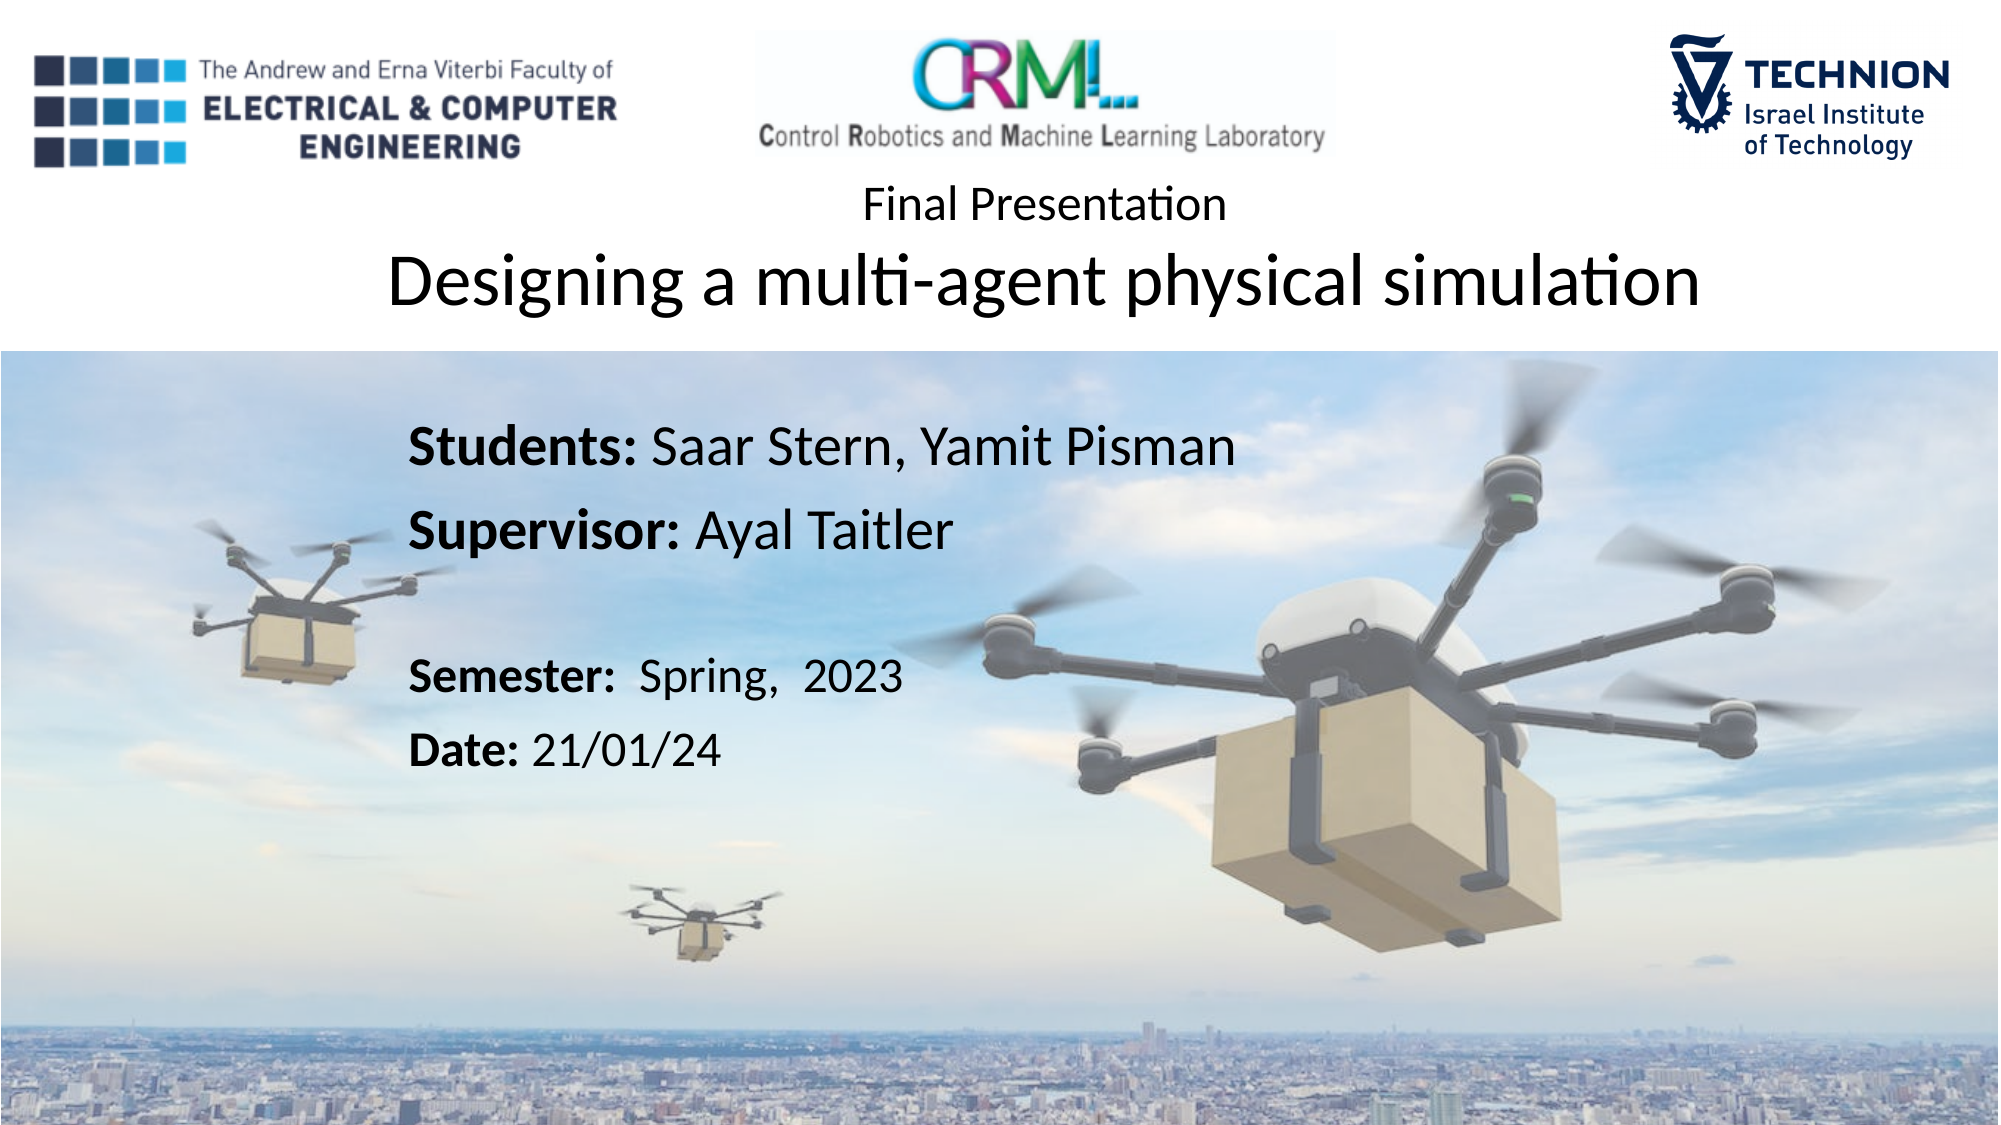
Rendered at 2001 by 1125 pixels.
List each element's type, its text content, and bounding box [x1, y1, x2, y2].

title Final Presentation Designing a multi-agent physical simulation [357, 109, 1734, 329]
picture [0, 21, 651, 185]
picture [1, 351, 1998, 1125]
picture [1649, 20, 1963, 169]
picture [755, 29, 1336, 160]
